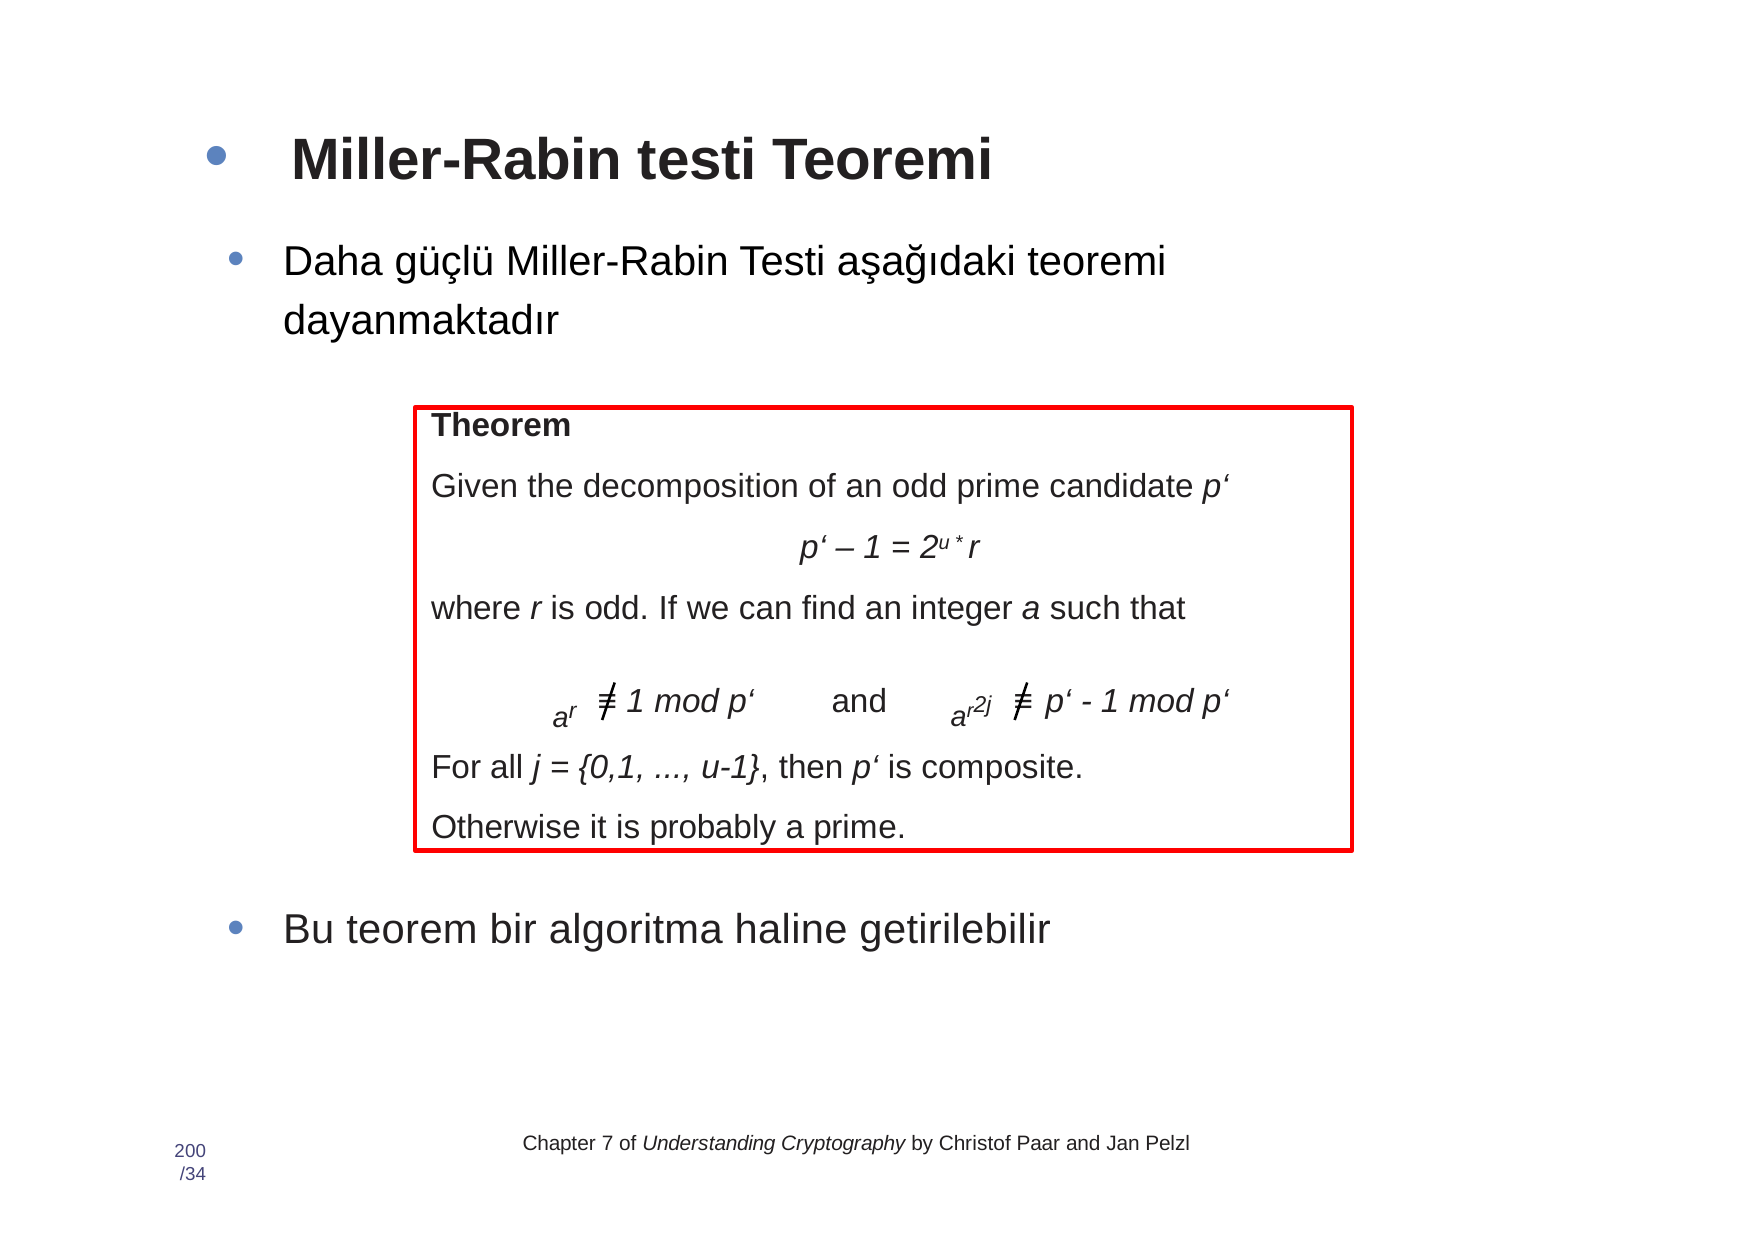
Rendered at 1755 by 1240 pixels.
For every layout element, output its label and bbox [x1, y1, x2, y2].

text_box [225, 224, 1427, 965]
footer [520, 1129, 1194, 1157]
slide_number [170, 1139, 224, 1164]
title [202, 108, 1552, 181]
